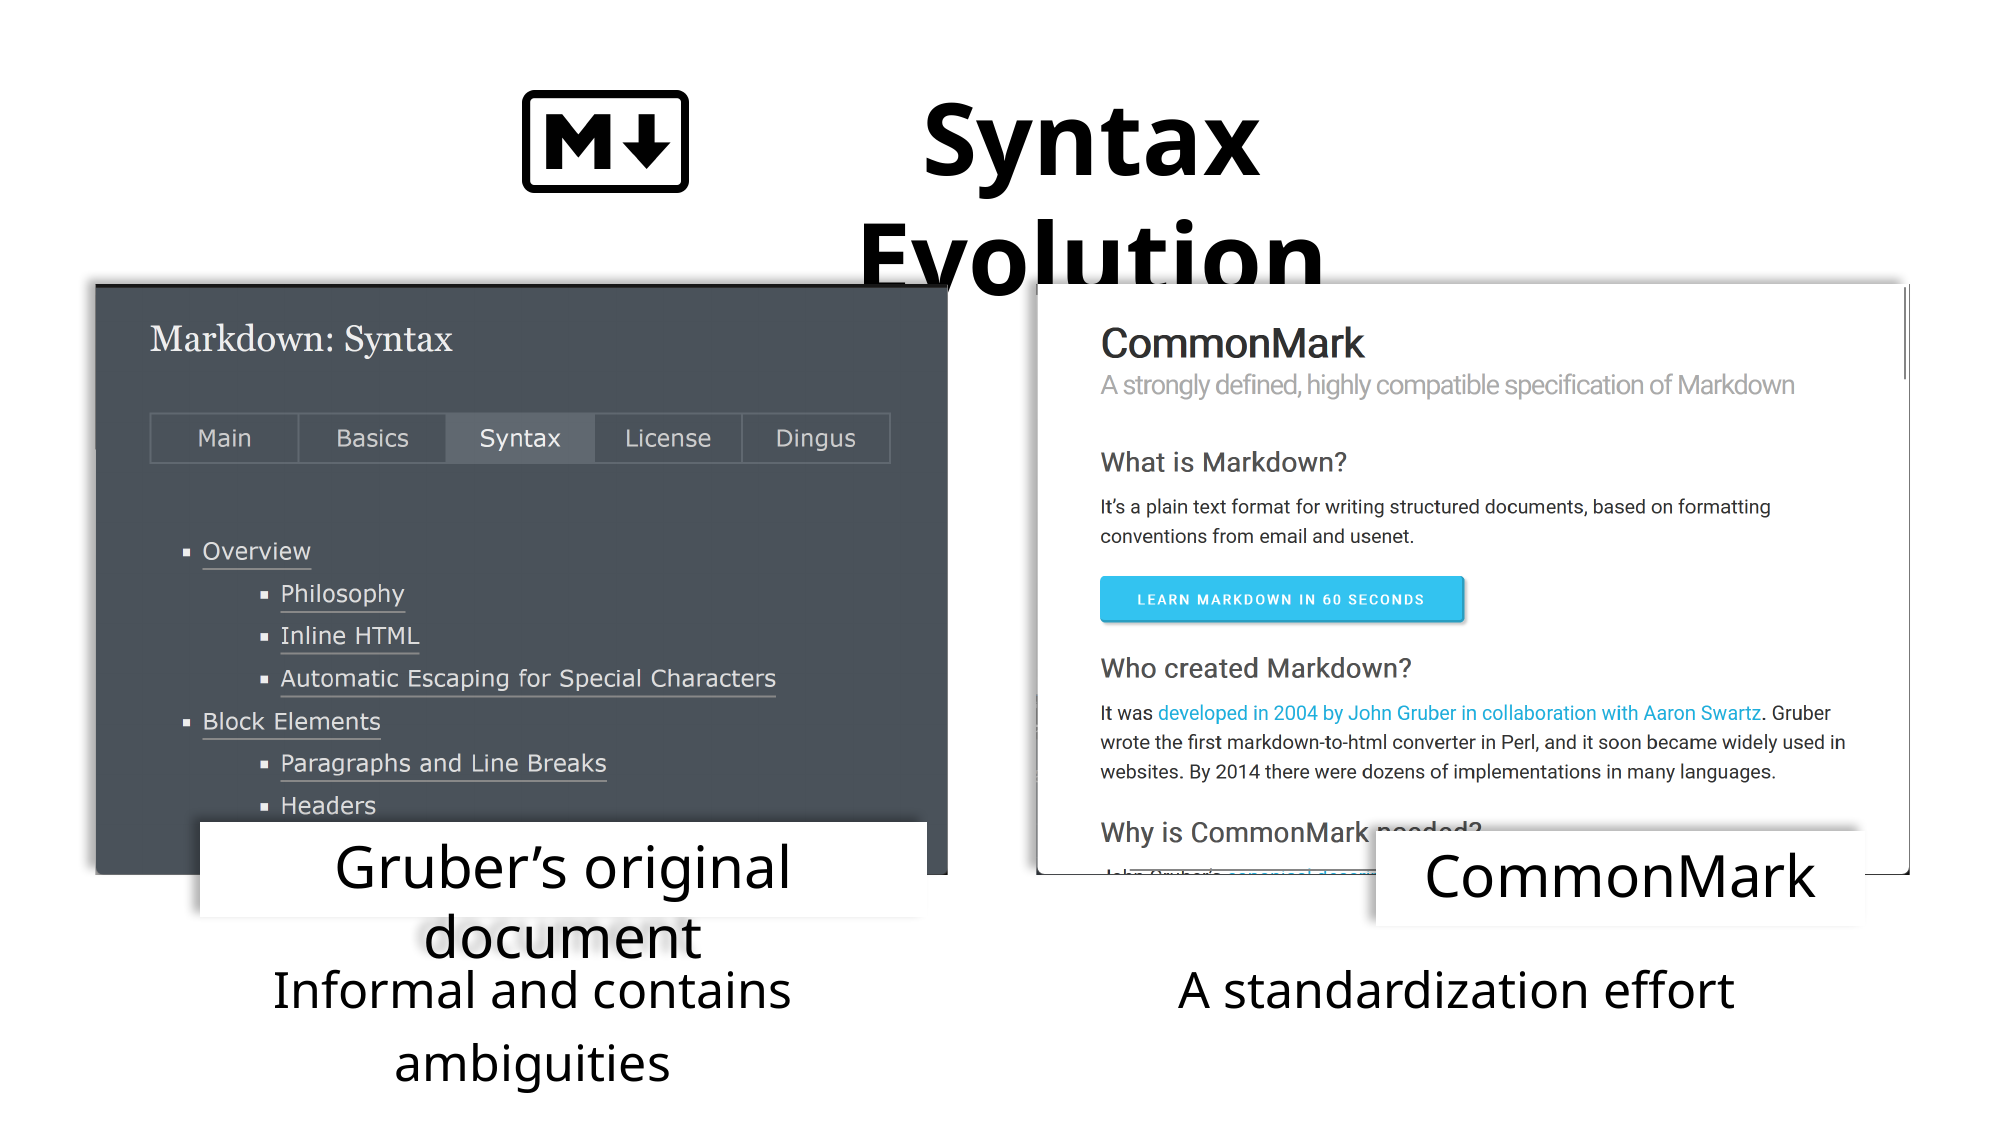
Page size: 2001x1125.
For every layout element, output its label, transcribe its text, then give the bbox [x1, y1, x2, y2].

text_box Gruber’s original document [200, 876, 926, 917]
text_box Informal and contains ambiguities [153, 939, 913, 1043]
picture [94, 283, 949, 876]
text_box Syntax Evolution [696, 68, 1488, 323]
text_box A standardization effort [1093, 939, 1821, 1043]
picture [1035, 284, 1911, 876]
picture [521, 89, 690, 194]
text_box CommonMark [1376, 876, 1865, 926]
